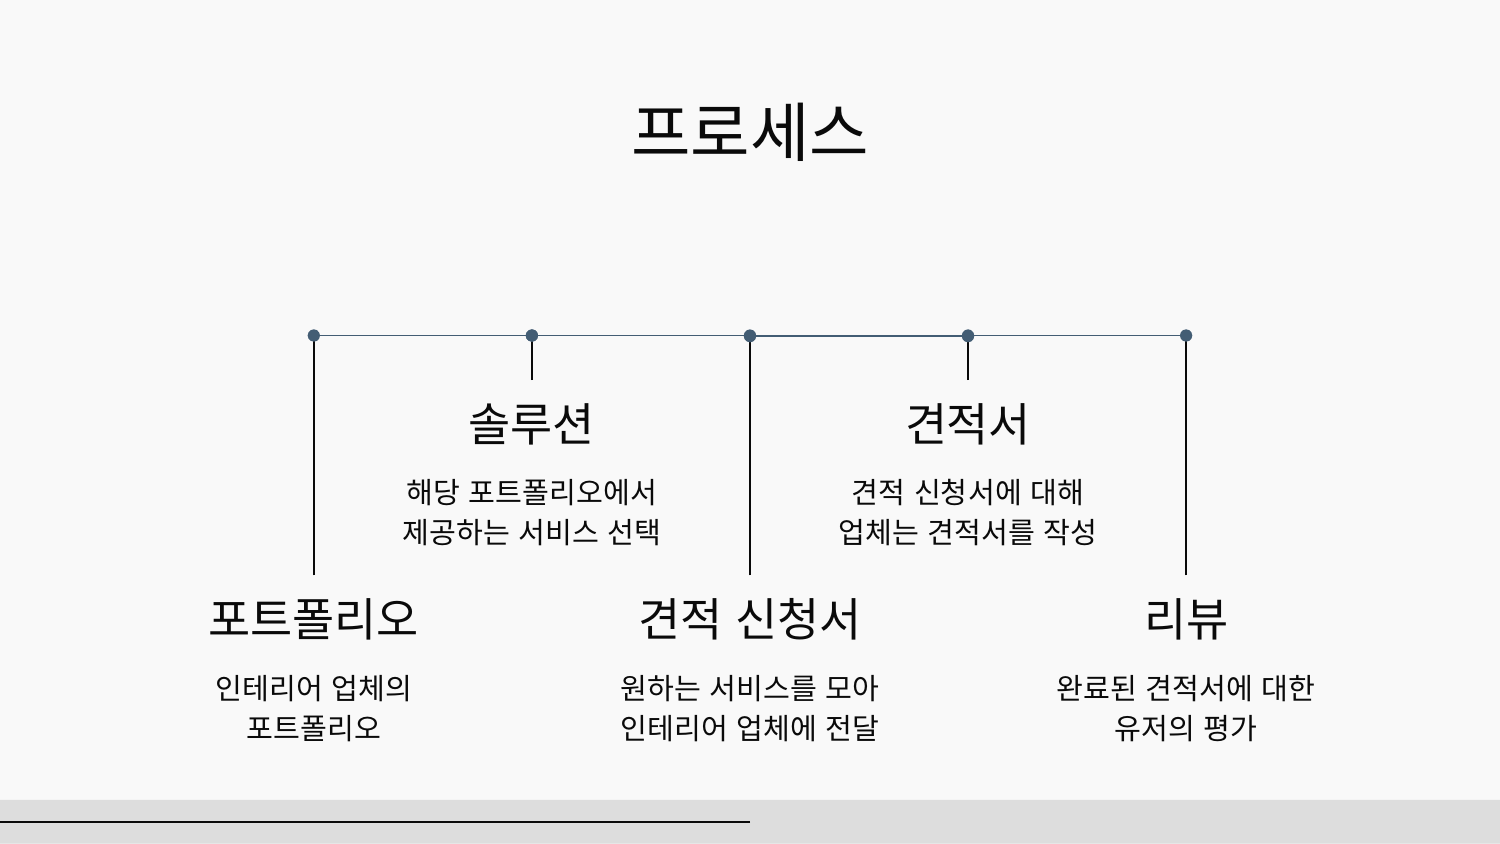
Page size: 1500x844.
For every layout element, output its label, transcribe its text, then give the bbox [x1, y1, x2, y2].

subtitle 견적서 [771, 380, 1165, 466]
subtitle 리뷰 [989, 575, 1383, 662]
subtitle 포트폴리오 [116, 575, 511, 662]
subtitle 솔루션 [335, 380, 729, 466]
subtitle 견적 신청서에 대해 업체는 견적서를 작성 [771, 466, 1165, 561]
subtitle 인테리어 업체의 포트폴리오 [116, 662, 511, 756]
subtitle 견적 신청서 [553, 575, 947, 662]
subtitle 해당 포트폴리오에서 제공하는 서비스 선택 [335, 466, 729, 561]
title 프로세스 [116, 77, 1383, 168]
subtitle 원하는 서비스를 모아 인테리어 업체에 전달 [553, 662, 947, 756]
subtitle 완료된 견적서에 대한 유저의 평가 [989, 662, 1383, 756]
